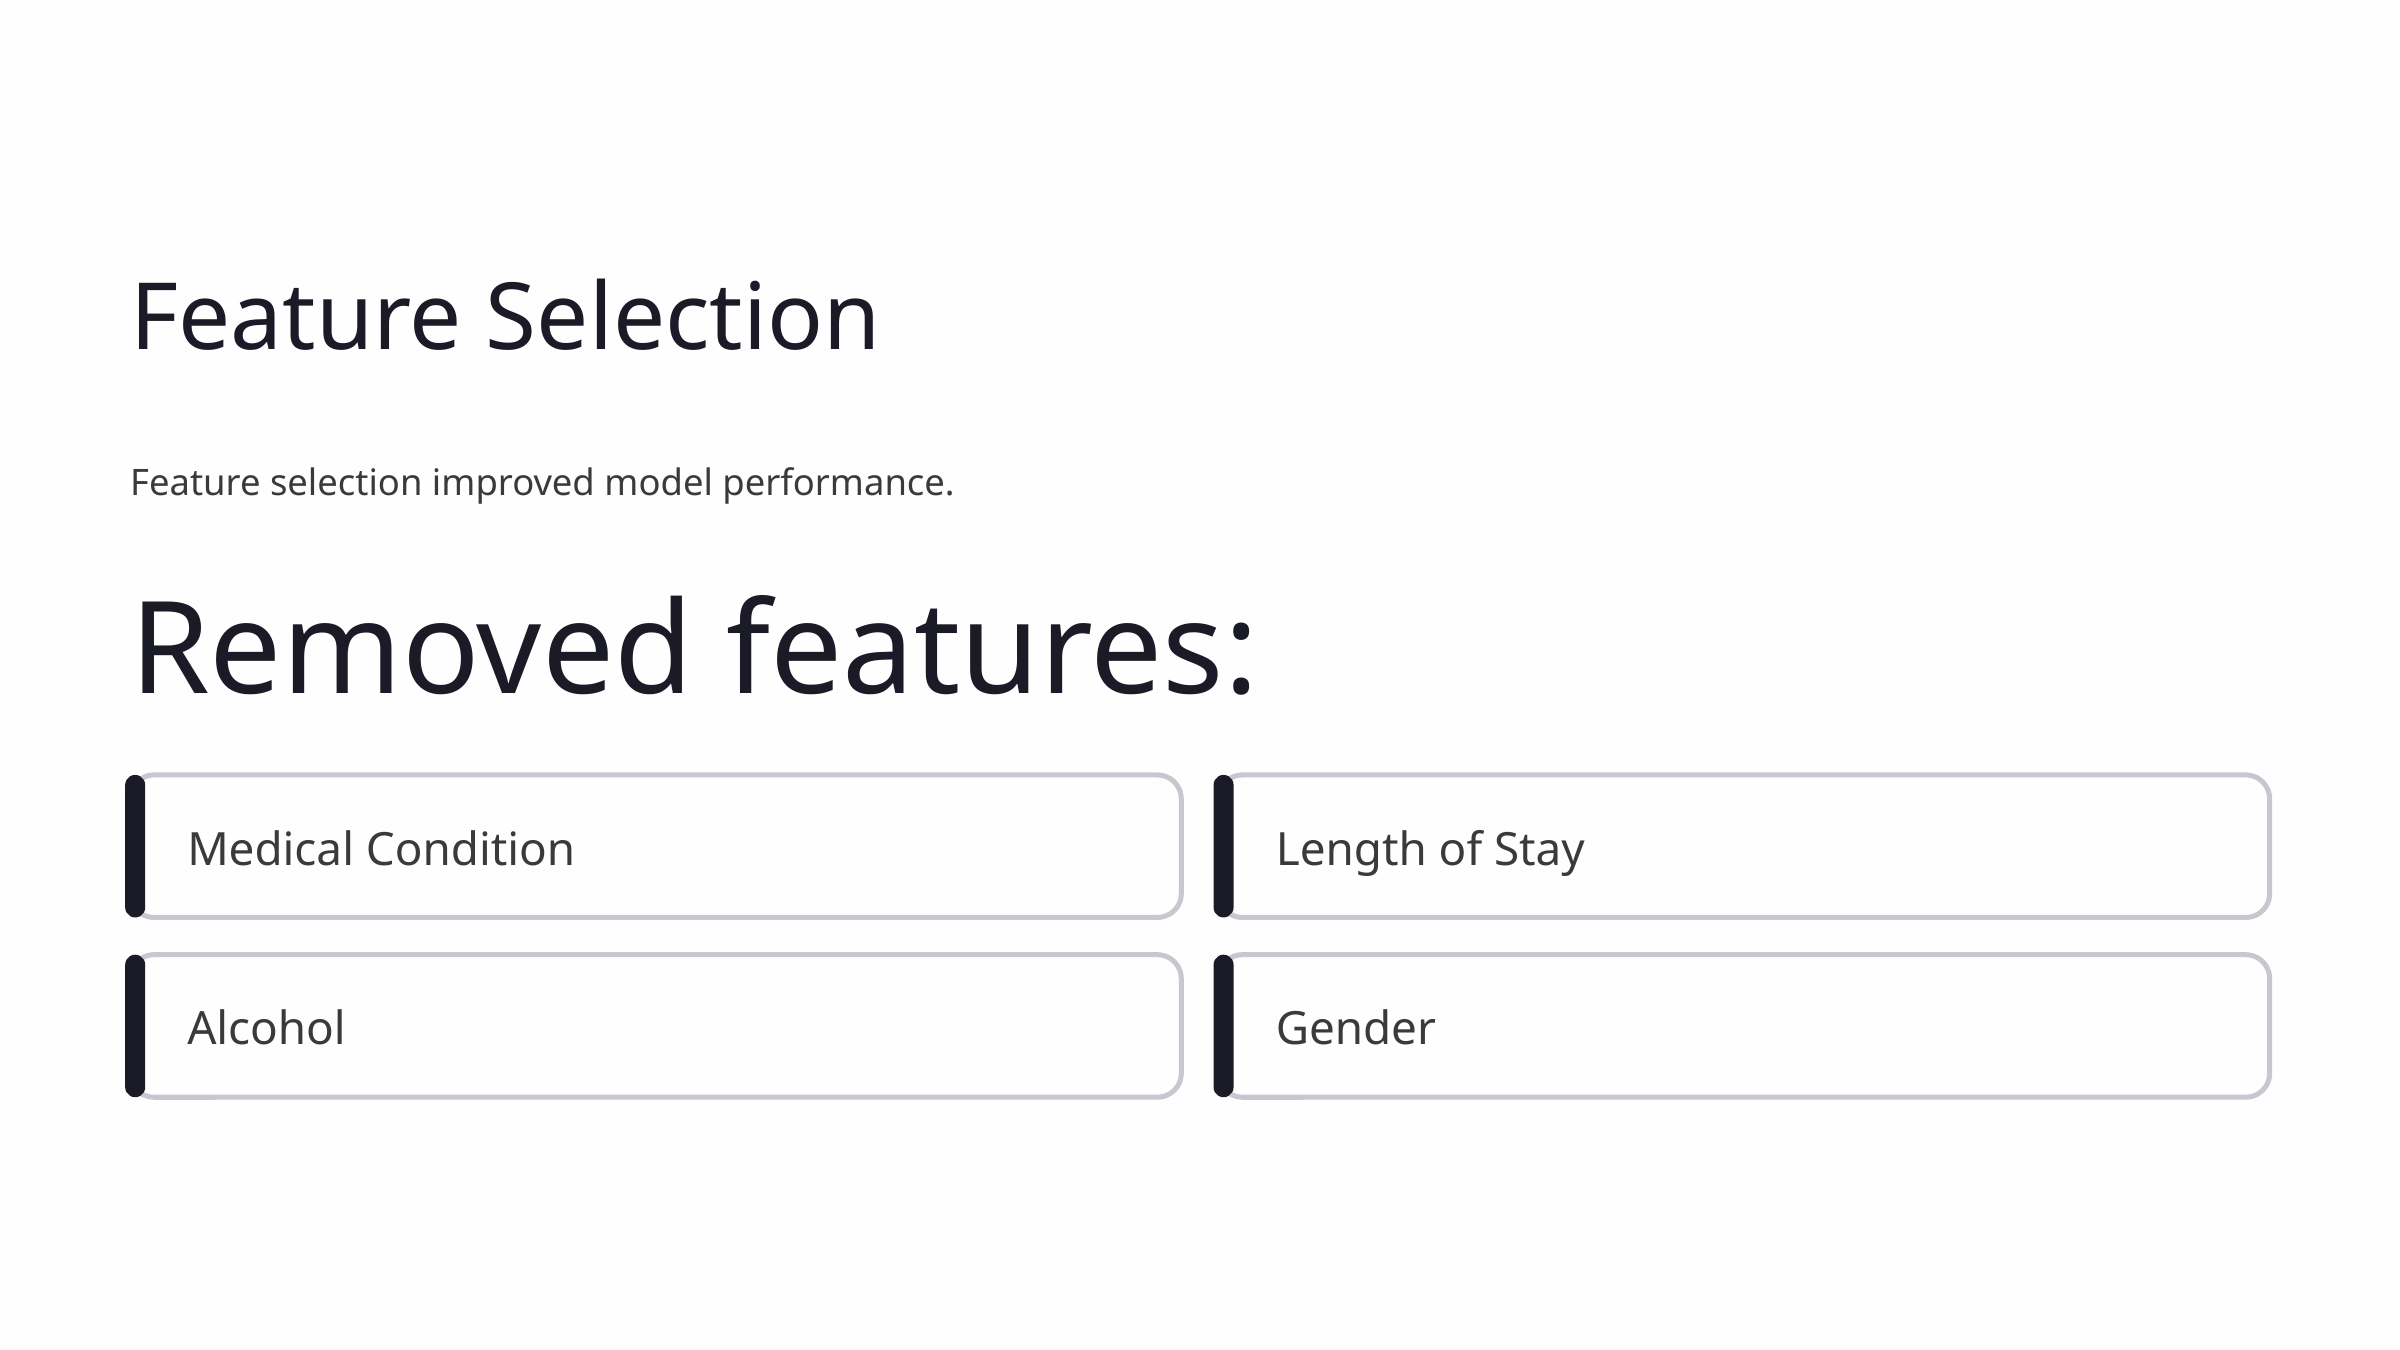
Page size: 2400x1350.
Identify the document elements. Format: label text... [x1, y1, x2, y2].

text_box Medical Condition [187, 817, 653, 876]
text_box Alcohol [187, 996, 653, 1055]
text_box Length of Stay [1275, 817, 1741, 876]
text_box [1231, 774, 2270, 918]
text_box [143, 954, 1182, 1098]
text_box Removed features: [130, 558, 1414, 720]
text_box [1231, 954, 2270, 1098]
text_box [1213, 774, 1234, 918]
text_box [125, 954, 146, 1098]
text_box Feature Selection [130, 252, 1061, 369]
text_box [1213, 954, 1234, 1098]
text_box Feature selection improved model performance. [130, 443, 2270, 503]
text_box Gender [1275, 996, 1741, 1055]
text_box [125, 774, 146, 918]
text_box [142, 774, 1182, 918]
